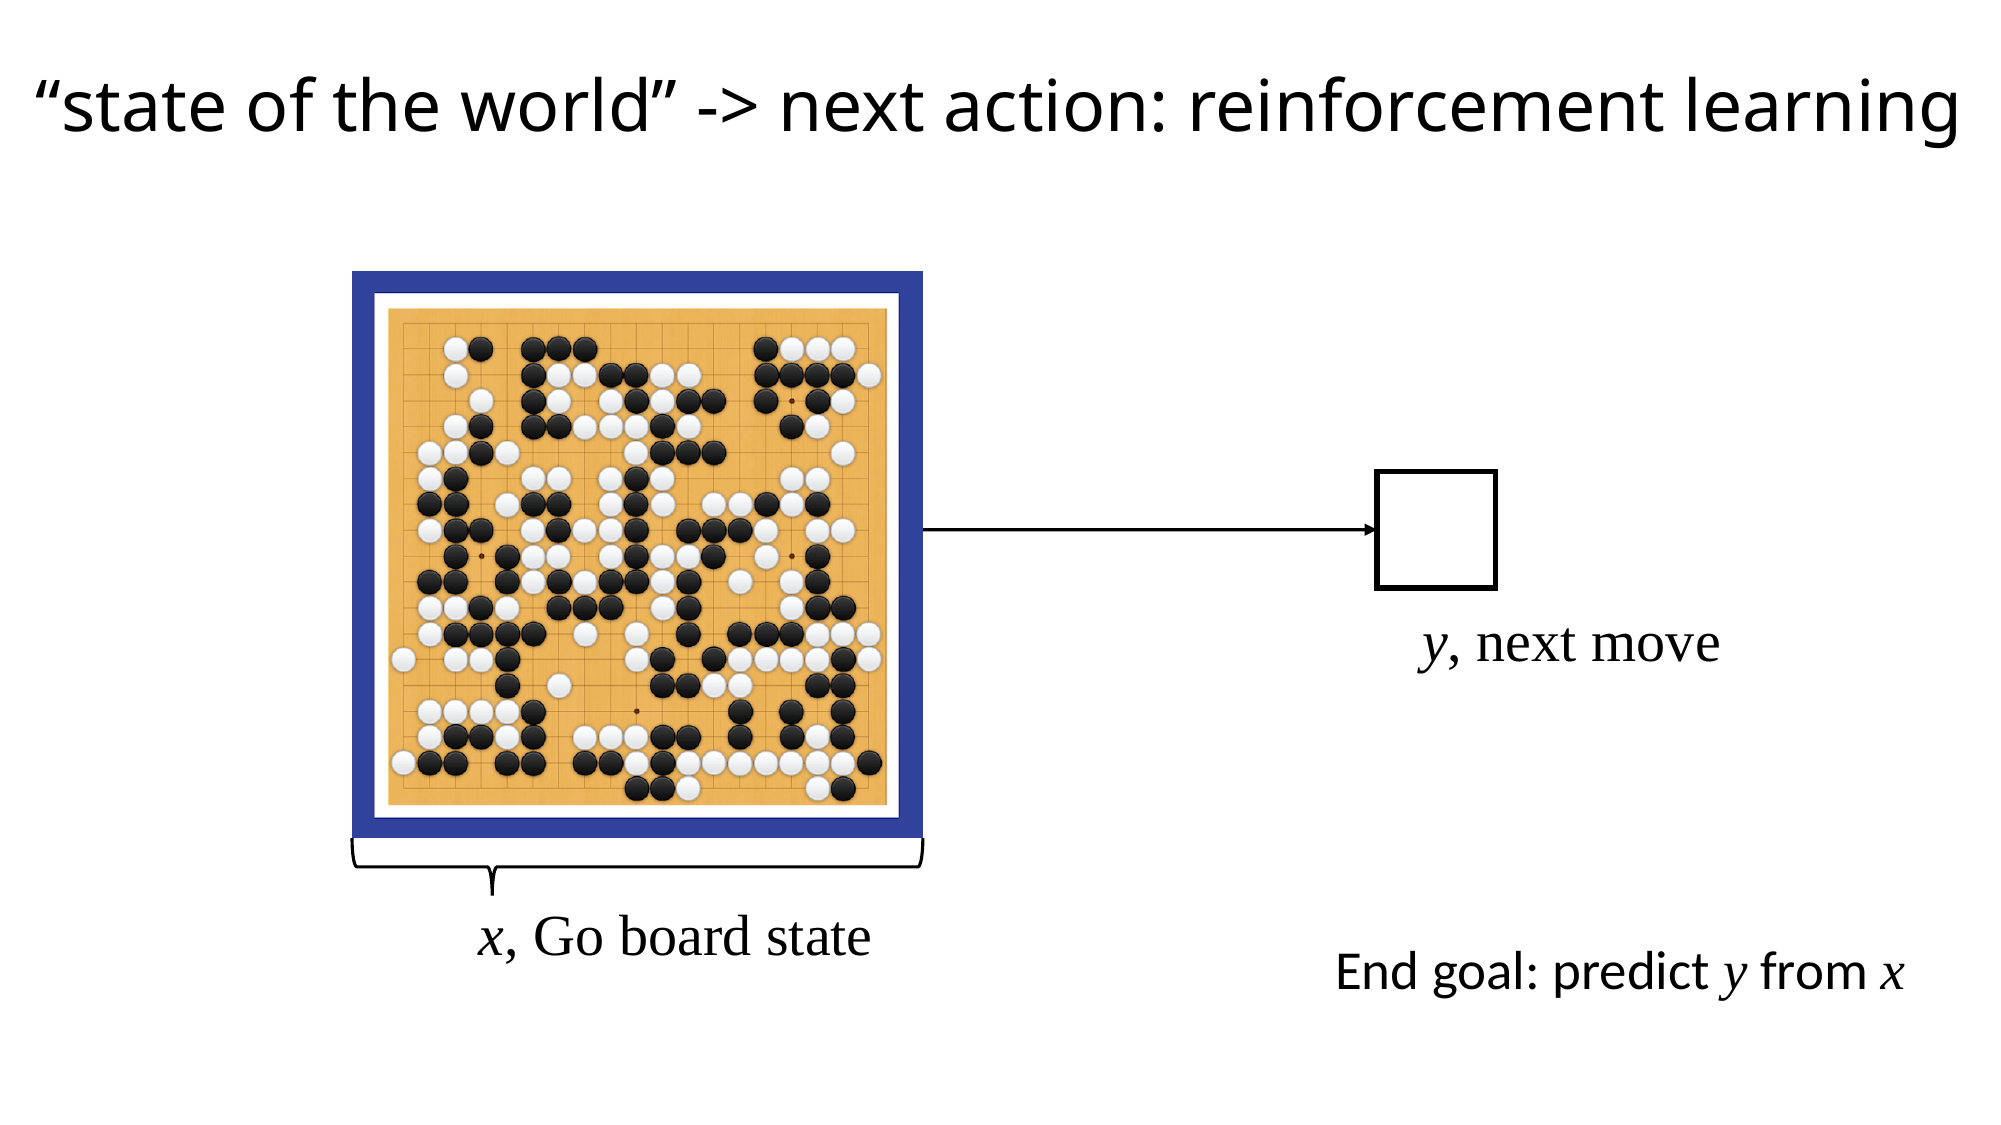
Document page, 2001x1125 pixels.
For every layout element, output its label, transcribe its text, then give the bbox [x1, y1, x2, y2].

title “state of the world” -> next action: reinforcement learning [0, 37, 2000, 180]
text_box End goal: predict y from x [1320, 927, 1933, 1008]
picture [351, 271, 923, 839]
table_header [1380, 474, 1493, 585]
text_box x, Go board state [464, 889, 955, 975]
text_box [350, 838, 925, 889]
text_box y, next move [1407, 596, 1934, 681]
